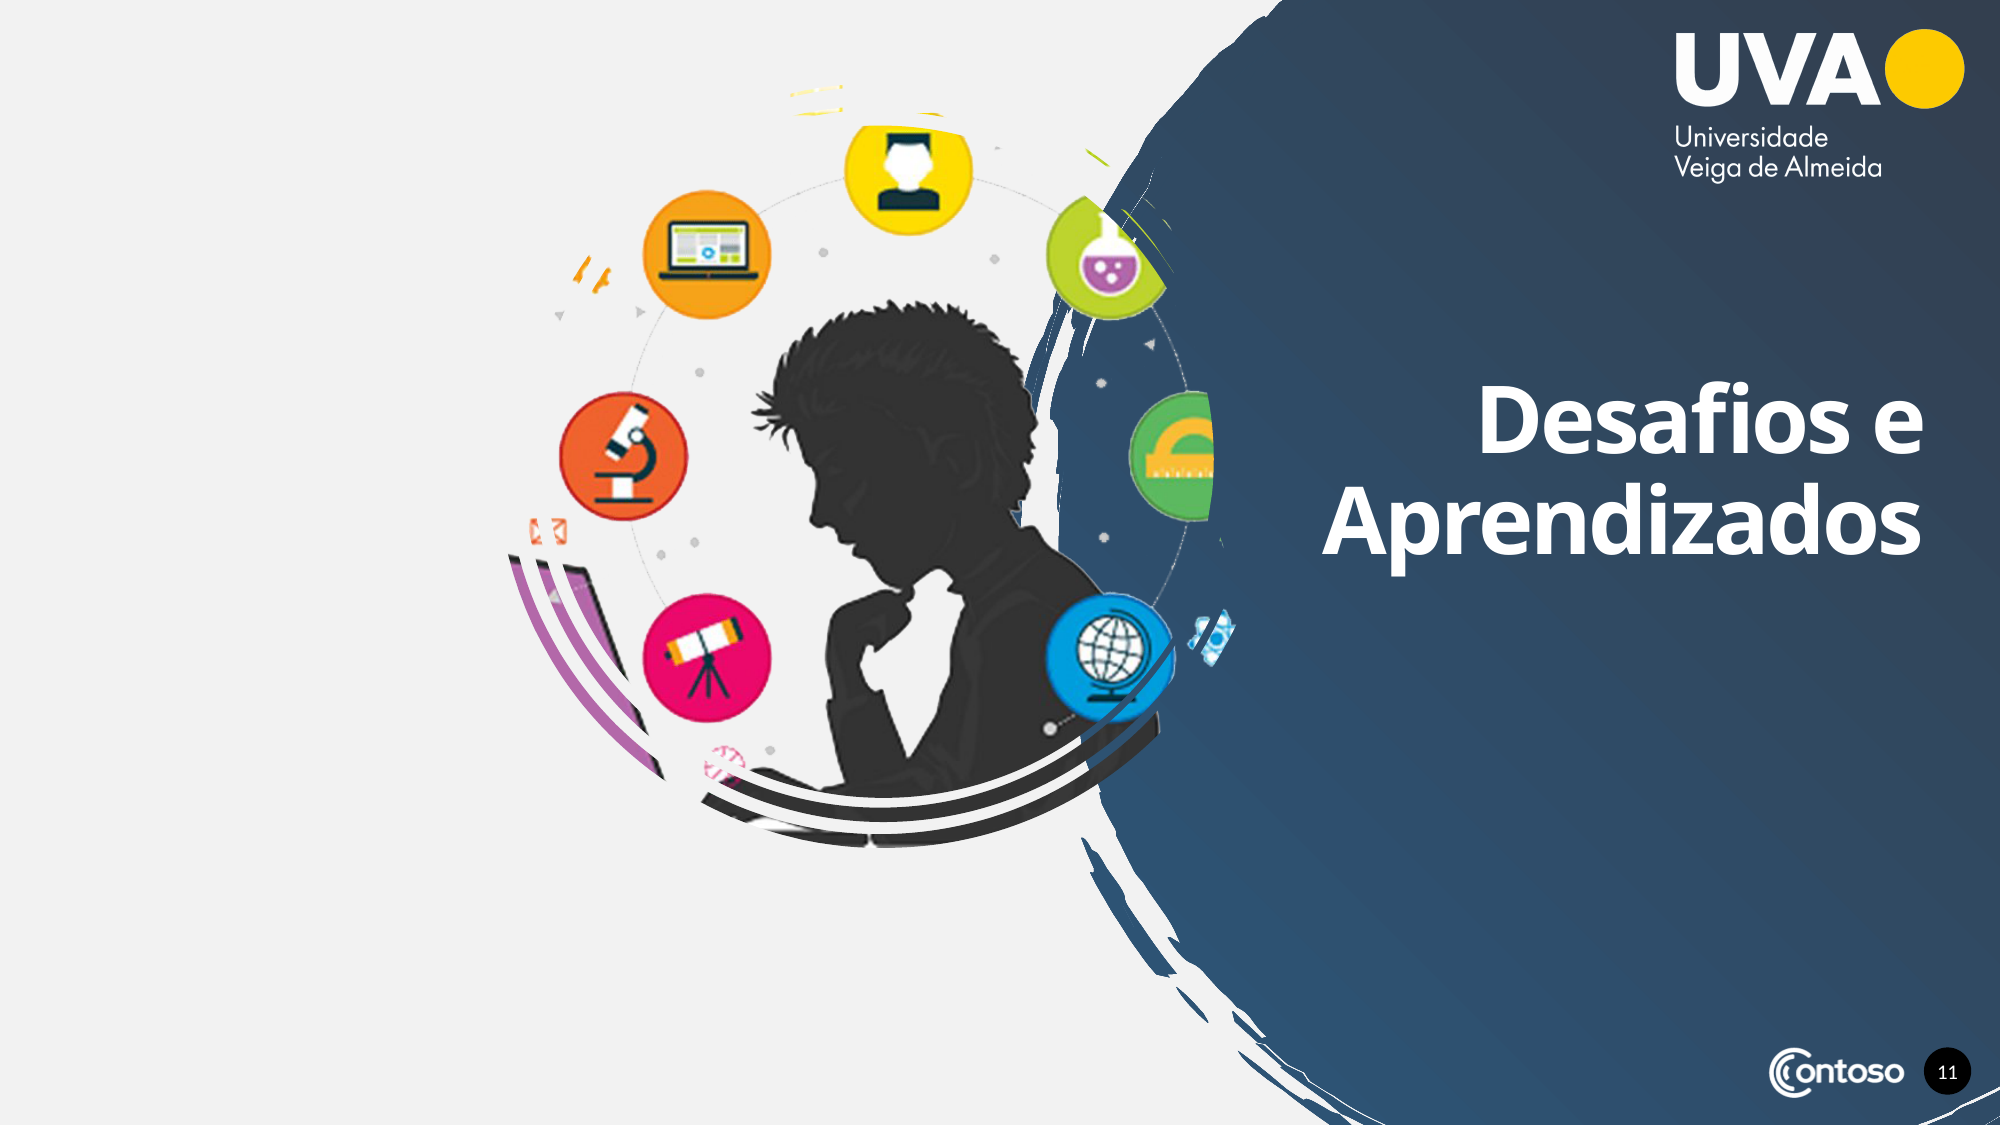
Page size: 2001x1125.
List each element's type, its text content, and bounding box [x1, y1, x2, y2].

title Desafios e Aprendizados [1290, 335, 1924, 575]
picture [1764, 1043, 1909, 1099]
picture [1662, 14, 1974, 198]
slide_number 11 [1923, 1047, 1972, 1095]
picture [497, 83, 1245, 848]
